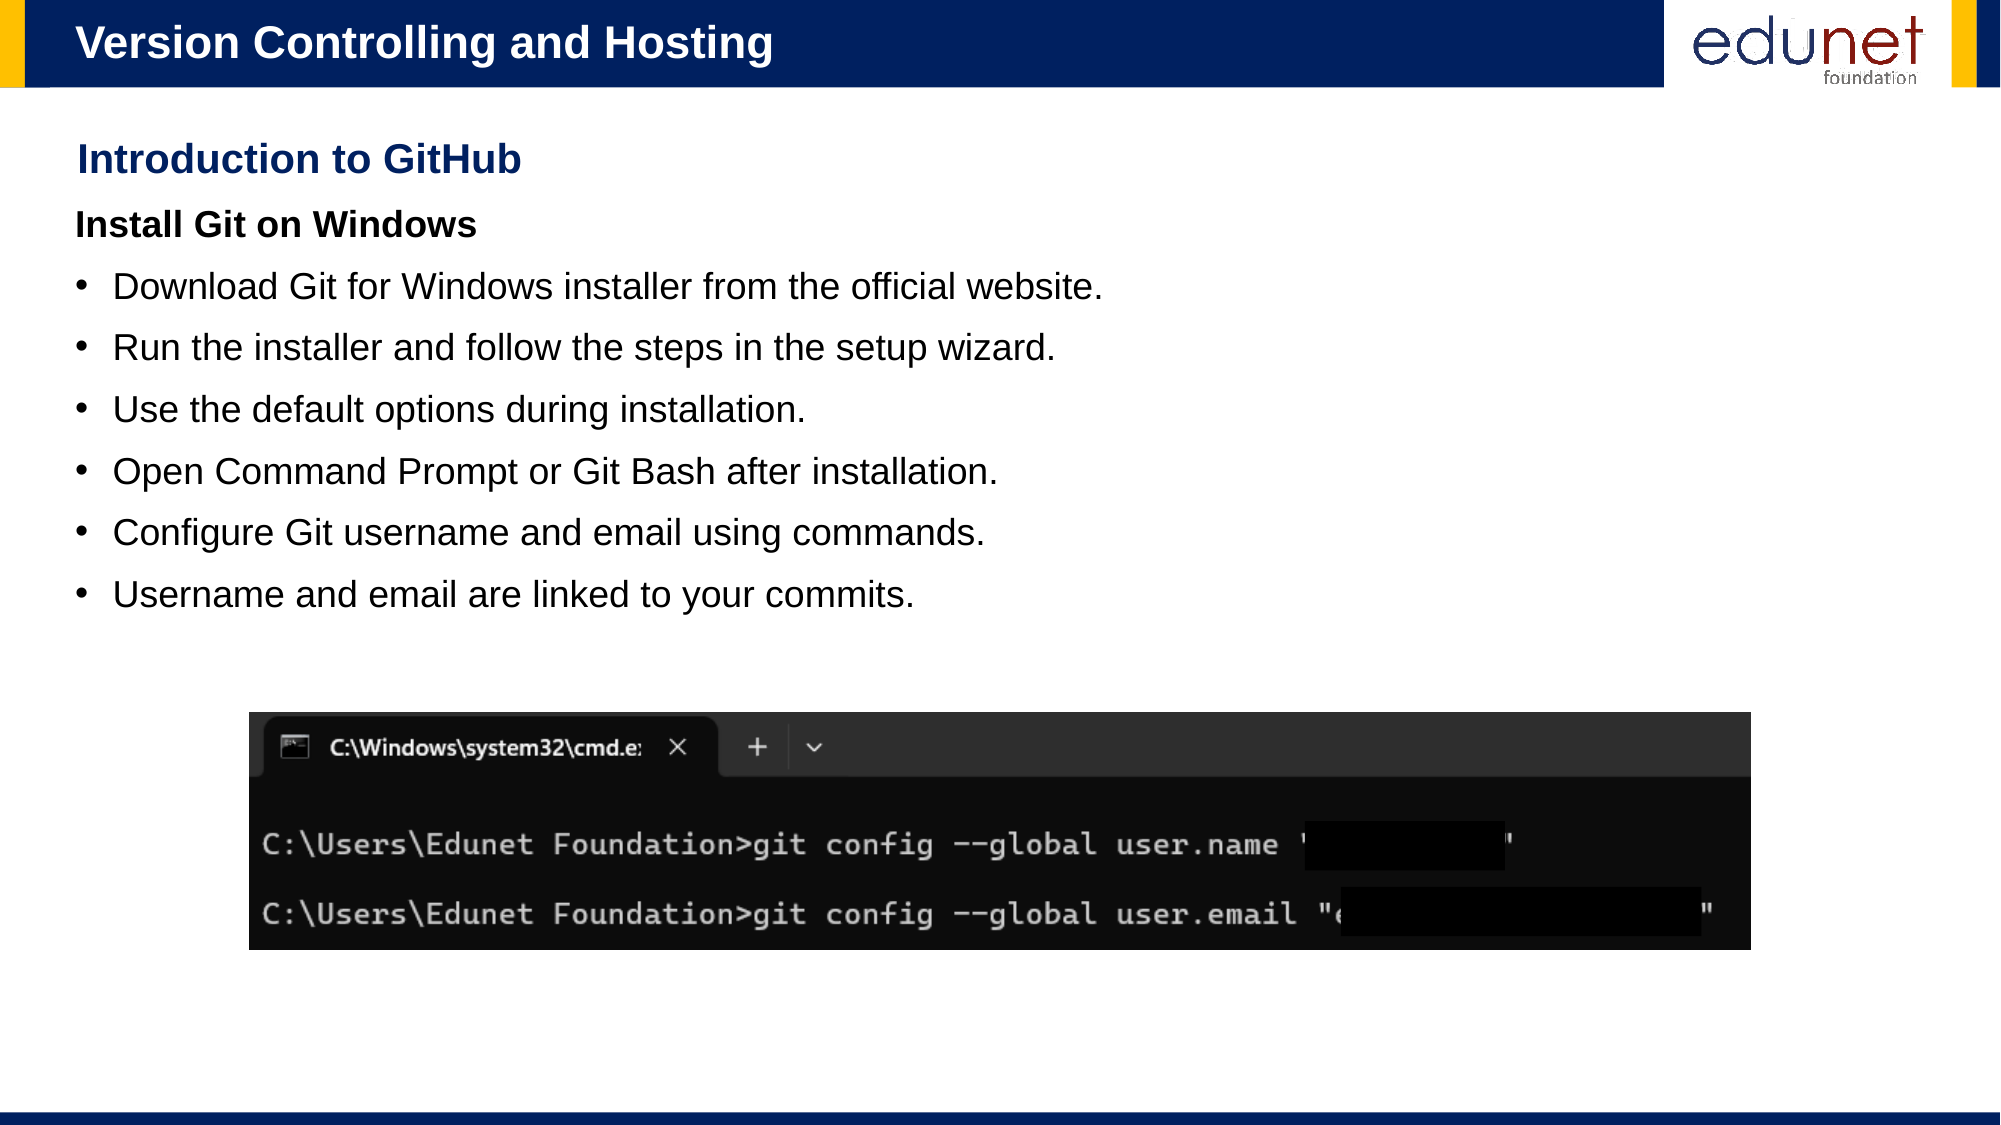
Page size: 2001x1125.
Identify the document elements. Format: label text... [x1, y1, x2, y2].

picture [1688, 12, 1928, 89]
text_box Introduction to GitHub [62, 124, 1163, 190]
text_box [249, 712, 1751, 951]
text_box Install Git on Windows Download Git for Windows installer from the official website. Run the installer and follow the steps in the setup wizard. Use the default options during installation. Open Command Prompt or Git Bash after installation. Configure Git username and email using commands. Username and email are linked to your commits. [74, 199, 1875, 615]
